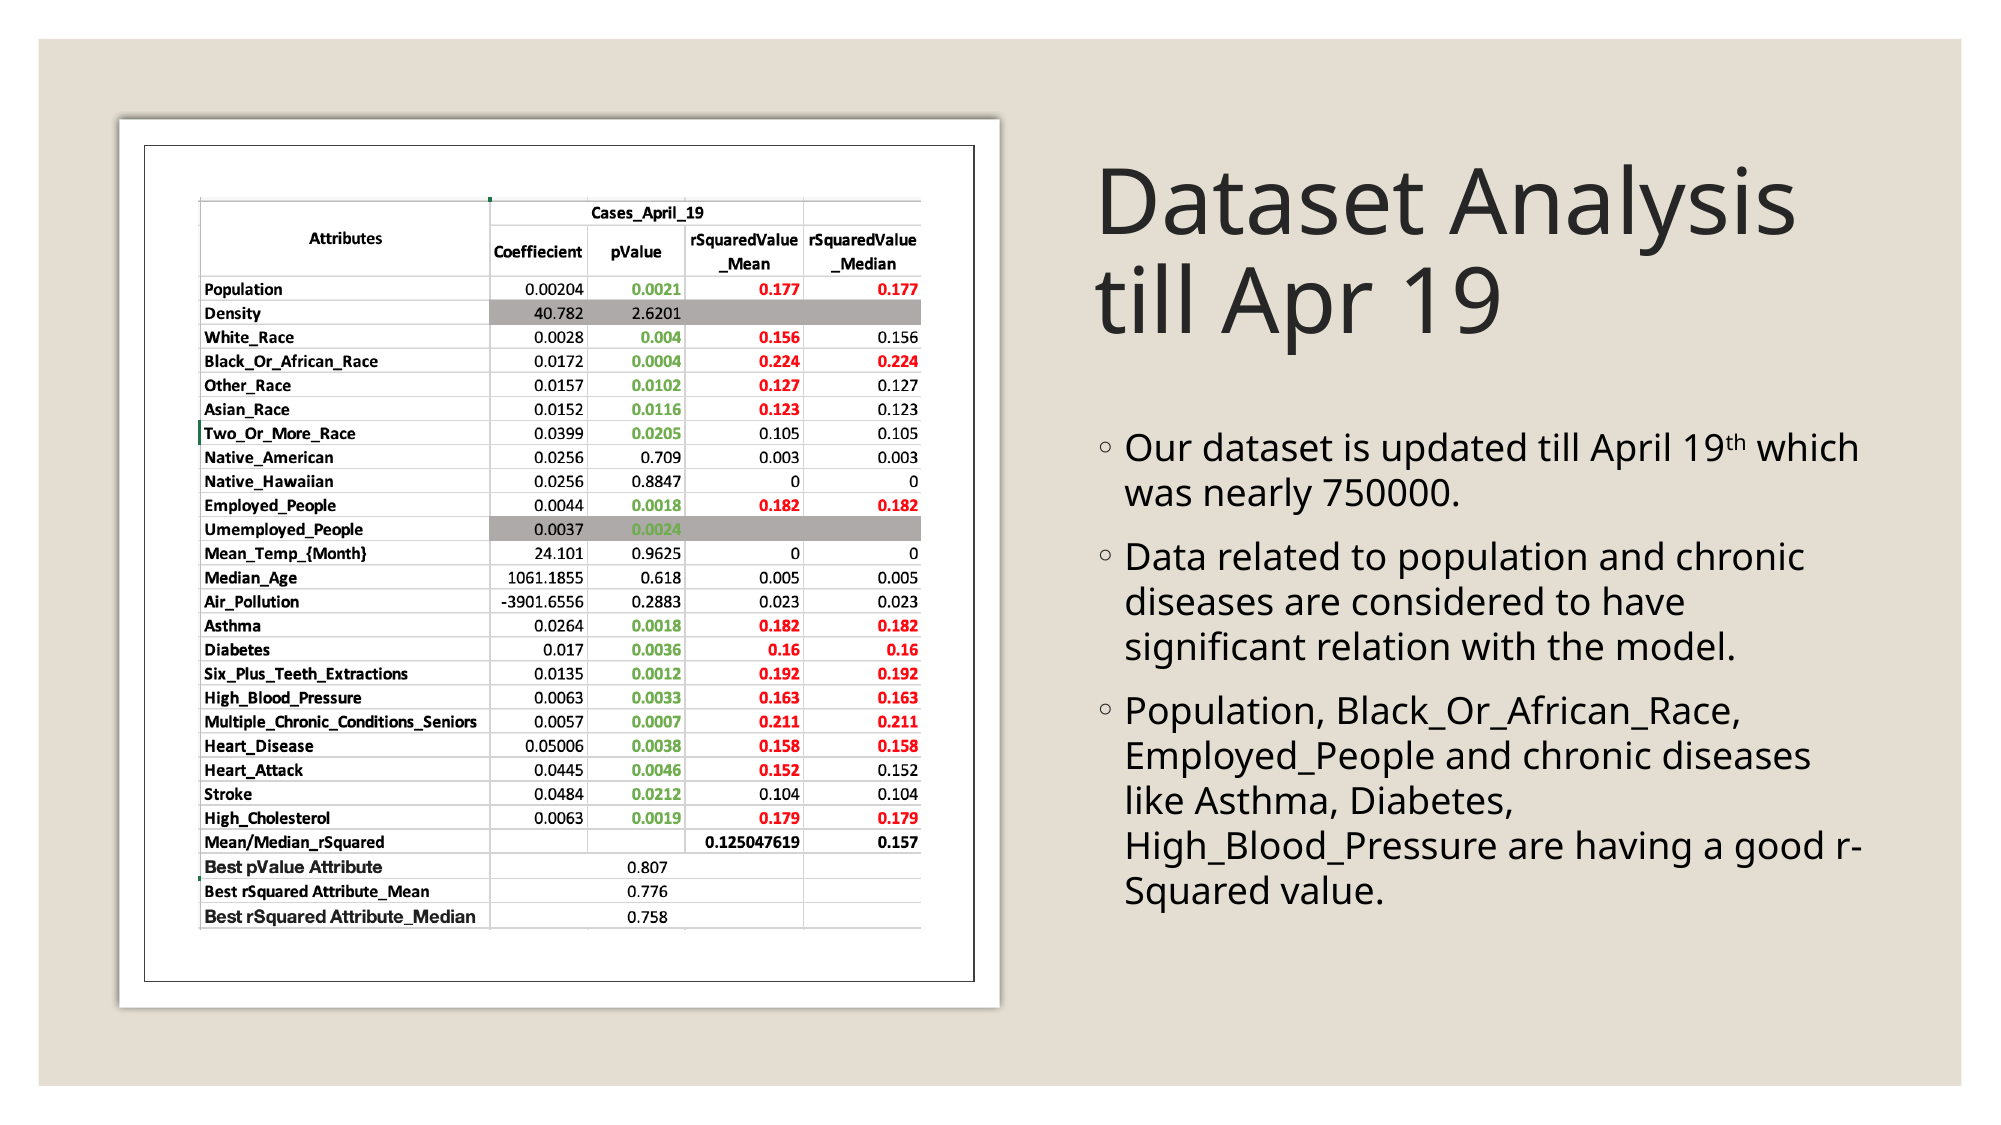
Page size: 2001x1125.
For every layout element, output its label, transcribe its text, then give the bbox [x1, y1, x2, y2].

text_box [119, 119, 1000, 1008]
picture [198, 197, 921, 930]
title Dataset Analysis till Apr 19 [1079, 119, 1893, 390]
list Our dataset is updated till April 19th which was nearly 750000. Data related to population and chronic diseases are considered to have significant relation with the model. Population, Black_Or_African_Race, Employed_People and chronic diseases like Asthma, Diabetes, High_Blood_Pressure are having a good r-Squared value. [1079, 416, 1893, 990]
text_box [144, 145, 974, 982]
